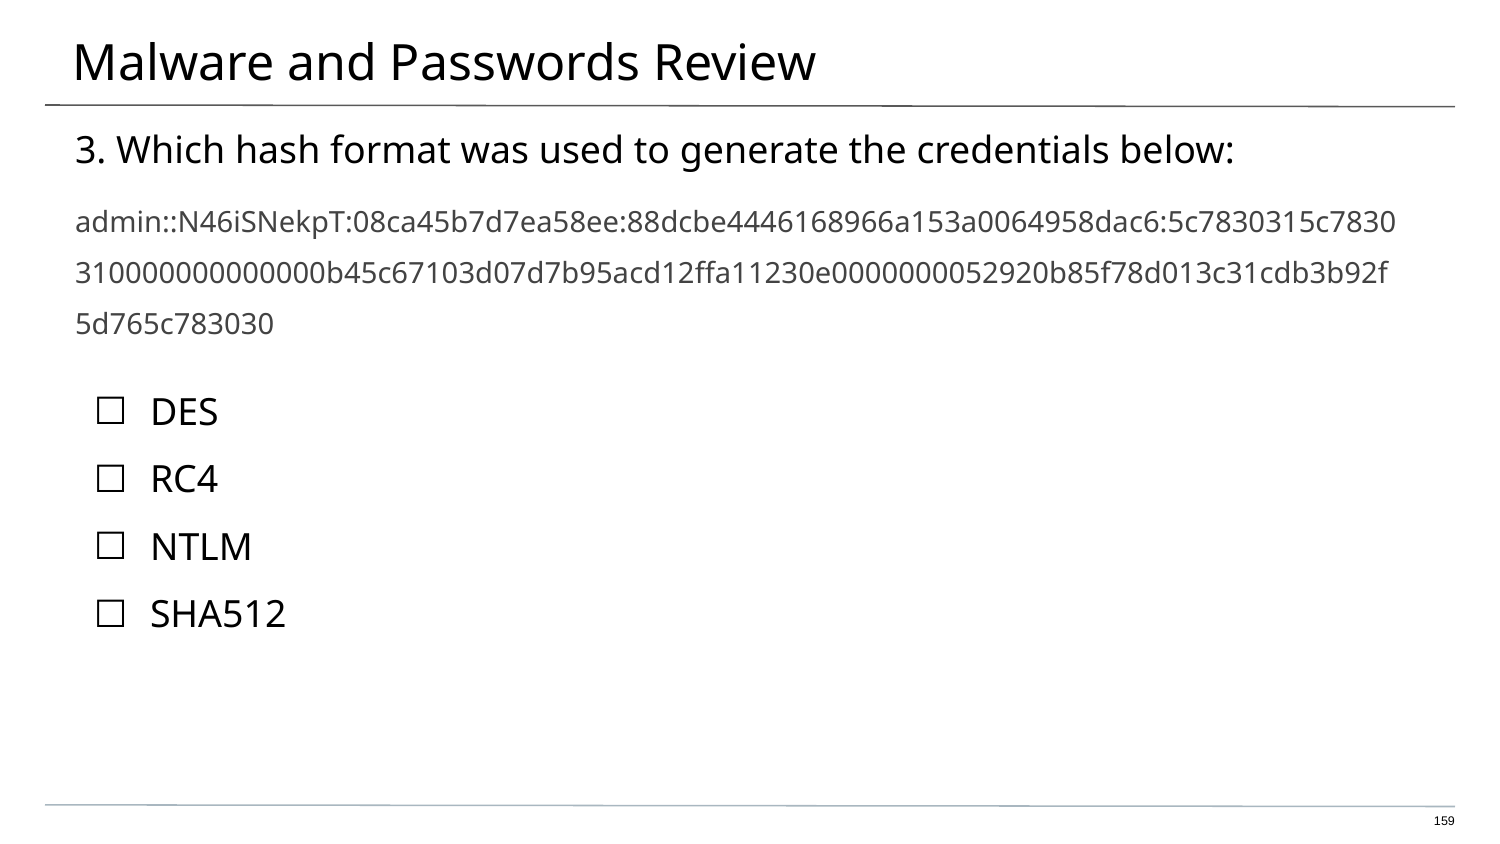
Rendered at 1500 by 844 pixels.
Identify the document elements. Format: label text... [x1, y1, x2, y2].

title Malware and Passwords Review [0, 0, 1500, 88]
slide_number 159 [1412, 813, 1455, 831]
list DES RC4 NTLM SHA512 [0, 365, 1500, 805]
subtitle 3. Which hash format was used to generate the credentials below: admin::N46iSNekpT:08ca45b7d7ea58ee:88dcbe4446168966a153a0064958dac6:5c7830315c7830310000000000000b45c67103d07d7b95acd12ffa11230e0000000052920b85f78d013c31cdb3b92f5d765c783030 [0, 110, 1500, 171]
